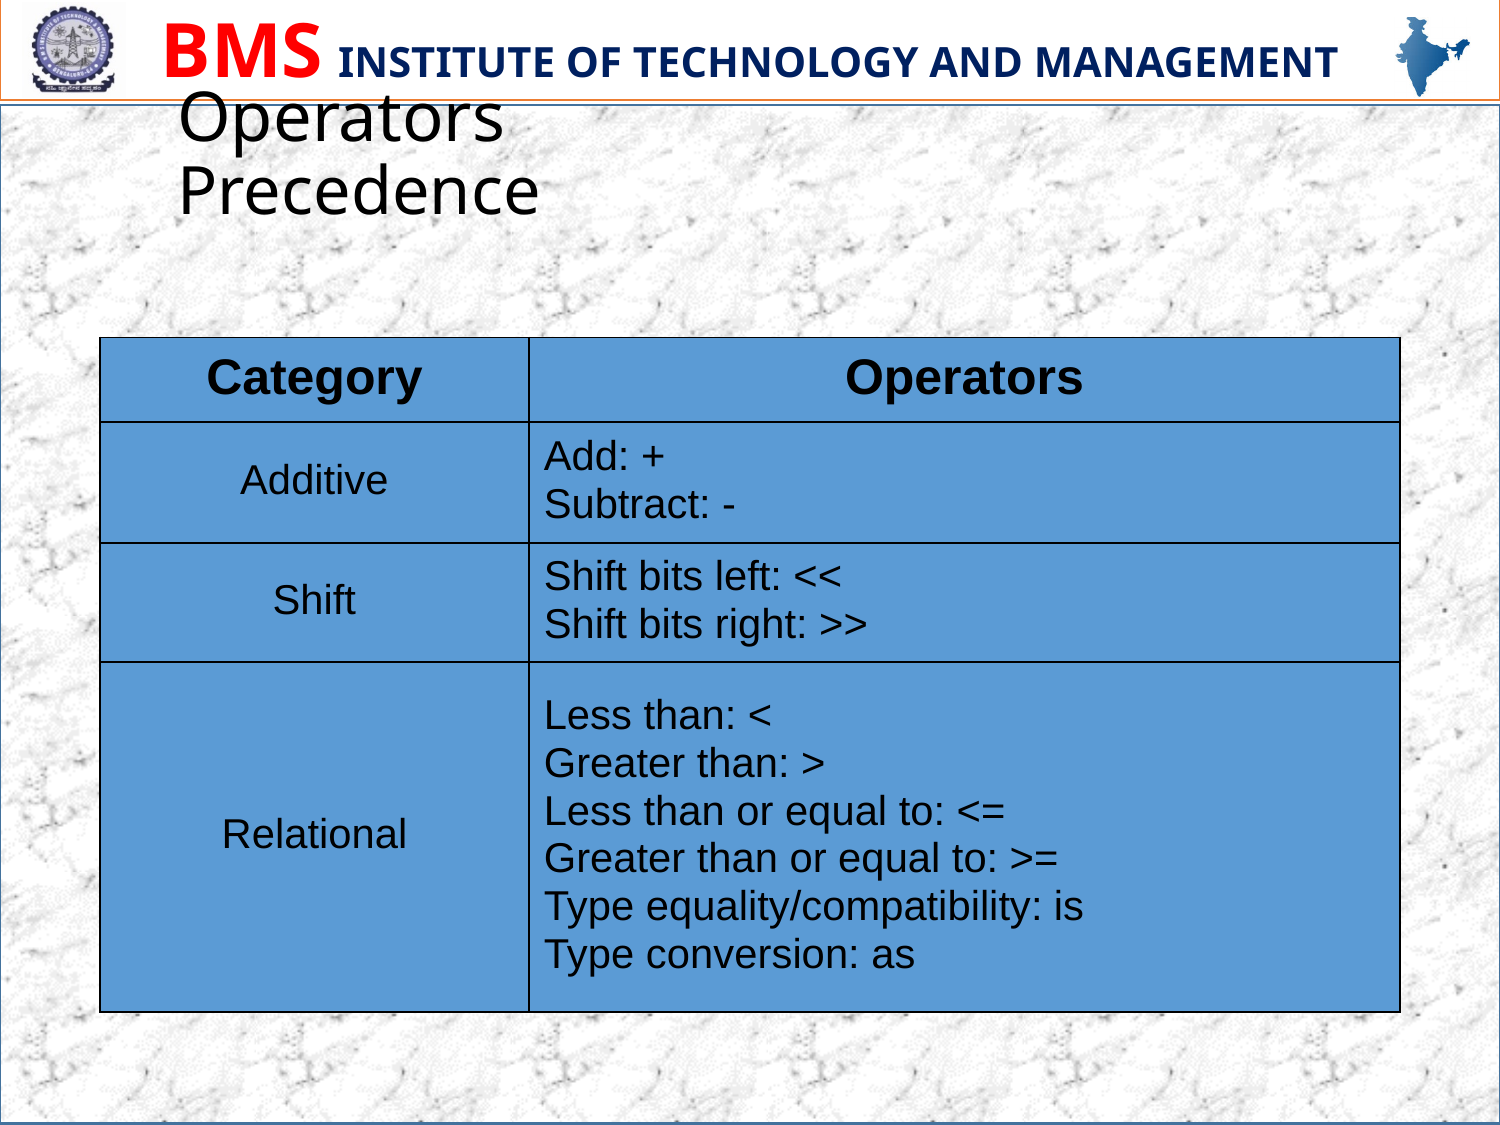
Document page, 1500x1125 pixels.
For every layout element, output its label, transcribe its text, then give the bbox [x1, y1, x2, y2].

table_header Category [101, 338, 528, 421]
table_cell Shift [101, 544, 528, 661]
table_cell Less than: < Greater than: > Less than or equal to: <= Greater than or equal to: >= Type equality/compatibility: is Type conversion: as [530, 663, 1399, 1011]
picture [22, 2, 126, 98]
picture [1394, 17, 1471, 98]
title Operators Precedence [162, 75, 1438, 263]
picture [1, 106, 1499, 1122]
table_cell Additive [101, 423, 528, 542]
table_header Operators [530, 338, 1399, 421]
table_cell Shift bits left: << Shift bits right: >> [530, 544, 1399, 661]
table_cell Relational [101, 663, 528, 1011]
table_cell Add: + Subtract: - [530, 423, 1399, 542]
